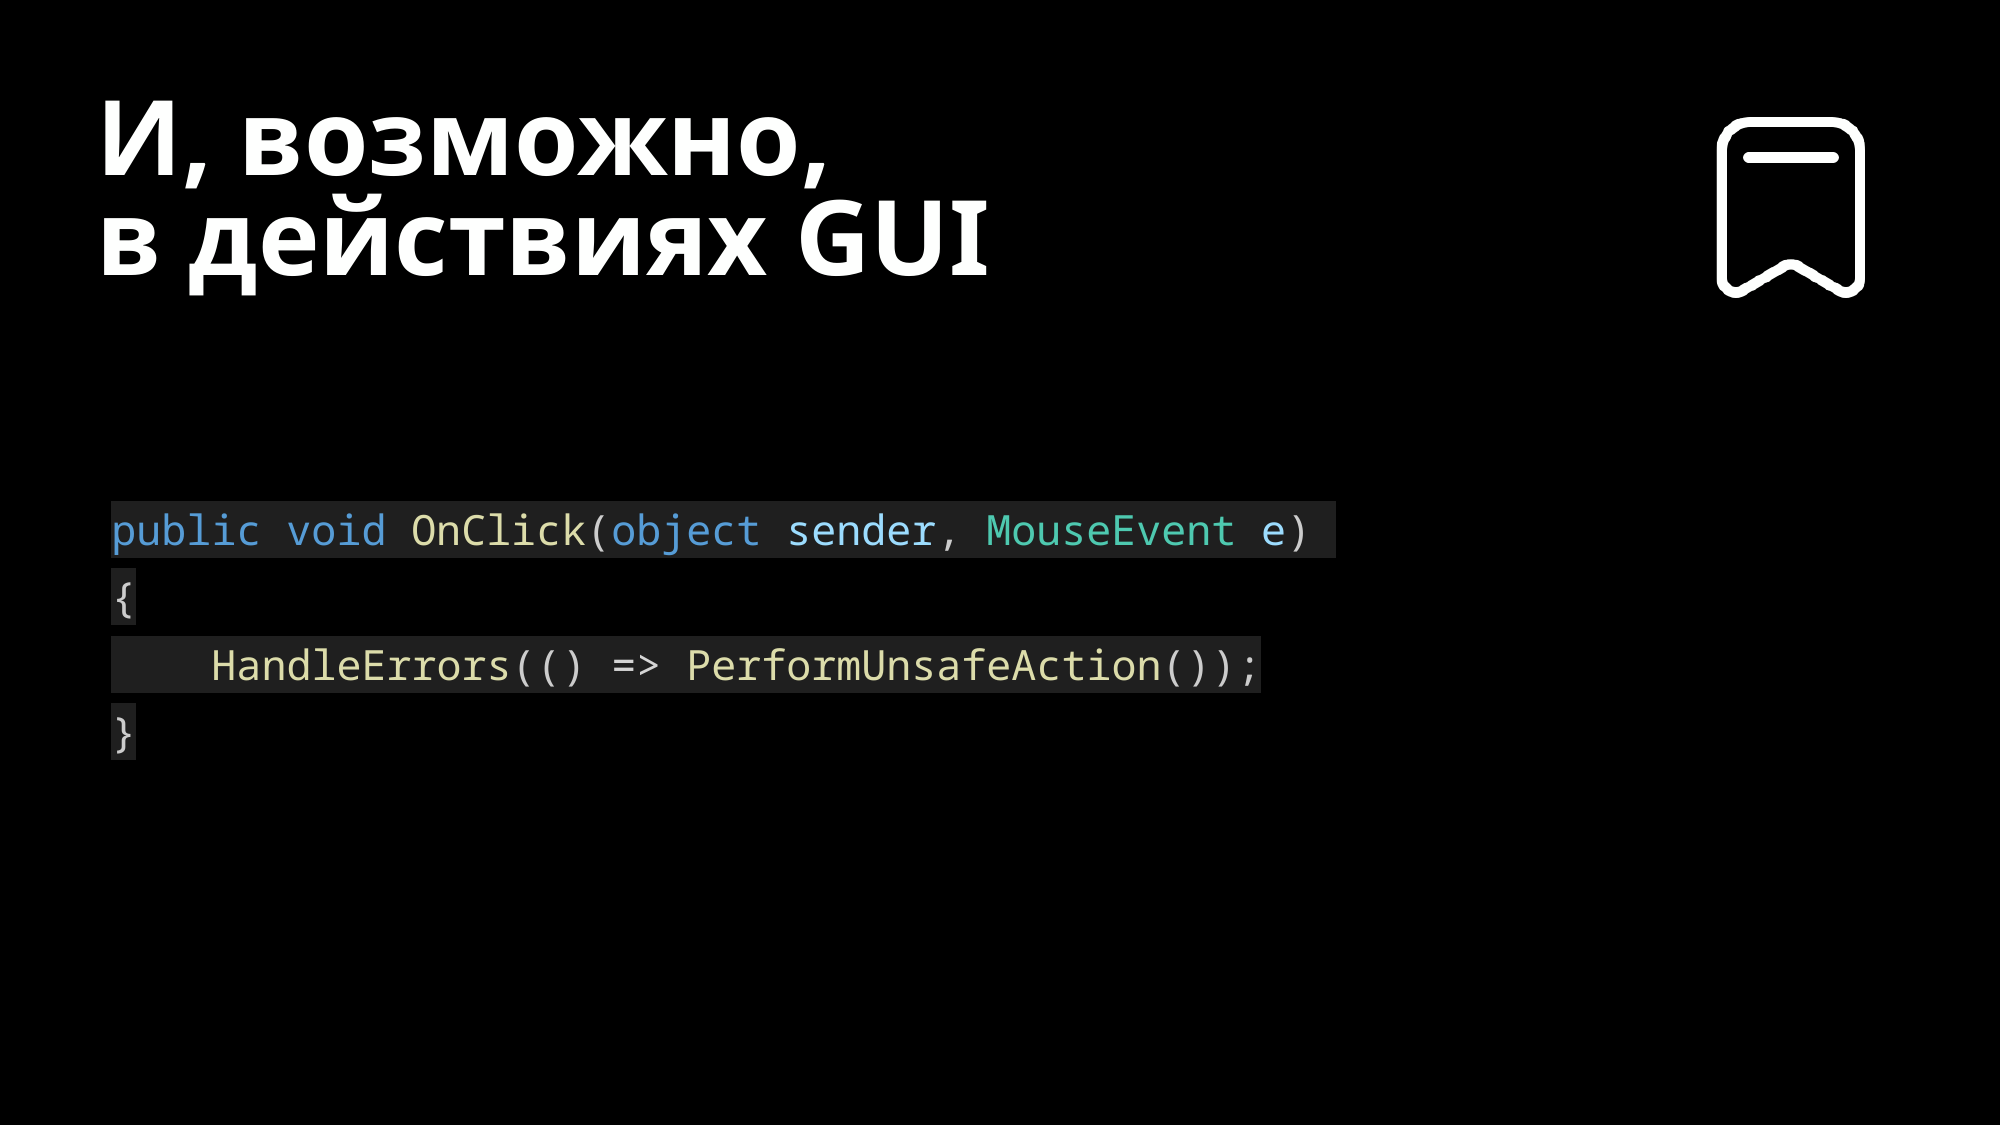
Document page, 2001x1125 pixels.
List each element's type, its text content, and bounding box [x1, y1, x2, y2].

title И, возможно, в действиях GUI [96, 95, 1604, 293]
text_box public void OnClick(object sender, MouseEvent e) { HandleErrors(() => PerformUnsafeAction()); } [96, 471, 1568, 772]
picture [1677, 95, 1904, 322]
